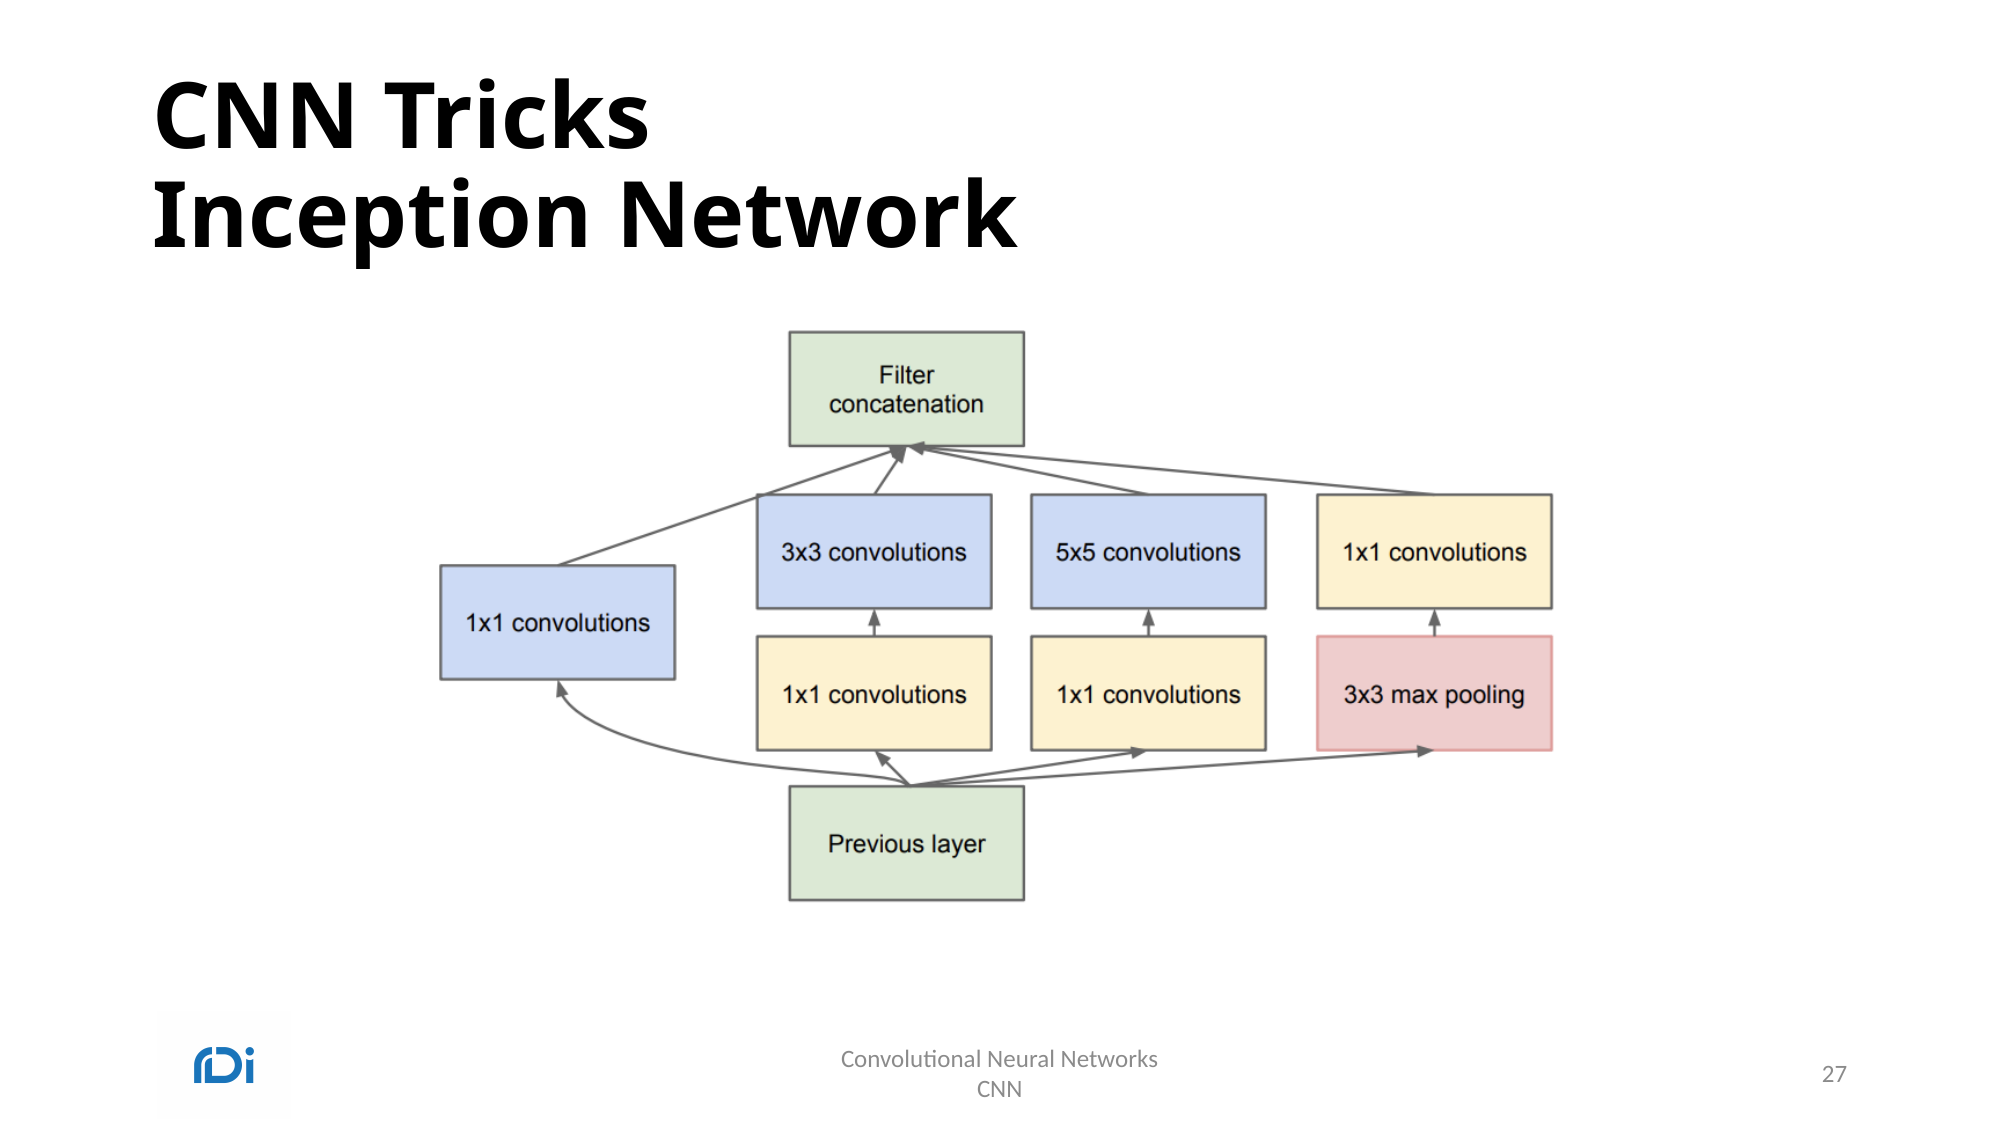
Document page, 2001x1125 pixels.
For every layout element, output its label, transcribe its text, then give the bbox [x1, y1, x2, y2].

slide_number 27 [1412, 1042, 1863, 1103]
title CNN Tricks Inception Network [137, 59, 1863, 278]
picture [157, 1011, 291, 1119]
footer Convolutional Neural Networks CNN [662, 1042, 1338, 1103]
picture [422, 298, 1578, 932]
